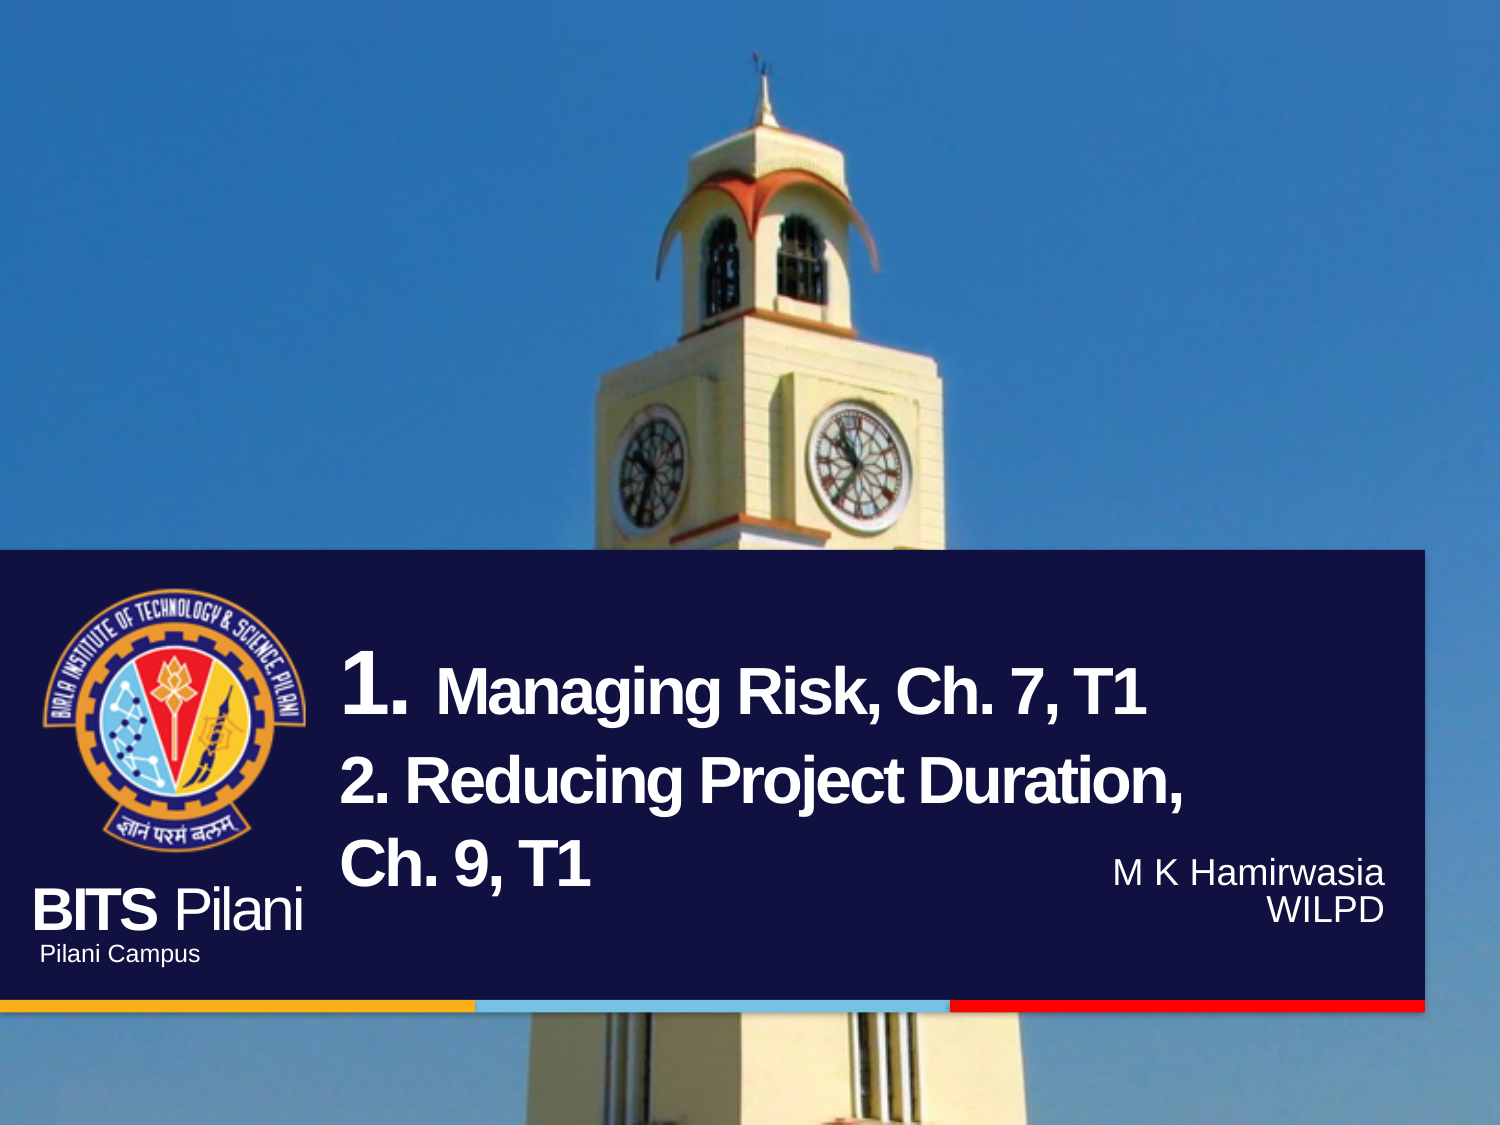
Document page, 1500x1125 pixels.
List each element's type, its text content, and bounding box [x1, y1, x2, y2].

list M K Hamirwasia WILPD [412, 887, 1400, 975]
title 1. Managing Risk, Ch. 7, T1 2. Reducing Project Duration, Ch. 9, T1 [324, 587, 1200, 713]
picture [0, 0, 1500, 1125]
